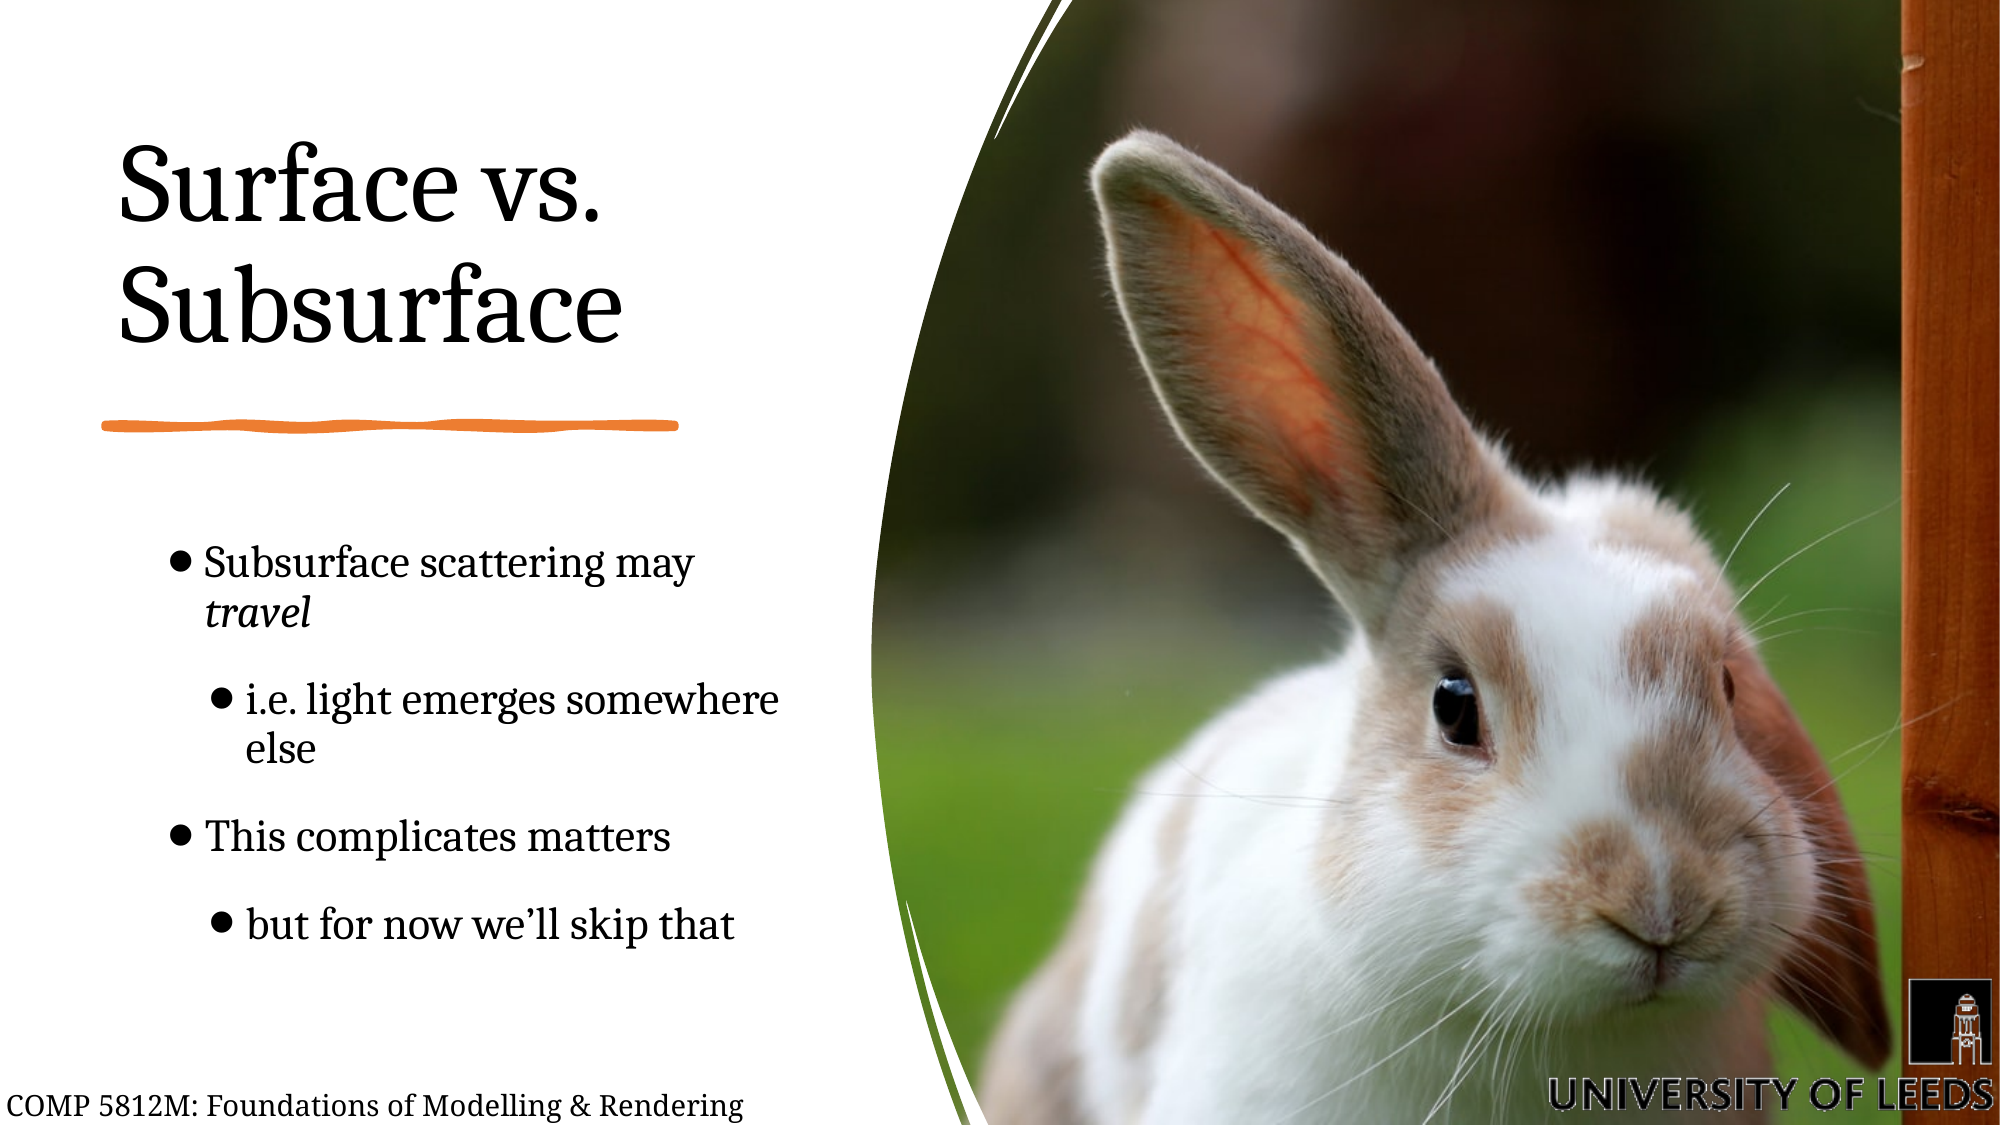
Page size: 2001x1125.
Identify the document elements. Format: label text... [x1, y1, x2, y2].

title Surface vs. Subsurface [105, 53, 822, 375]
text_box COMP 5812M: Foundations of Modelling & Rendering [0, 1070, 871, 1125]
picture [871, 0, 2000, 1125]
text_box [103, 421, 676, 431]
text_box [0, 0, 871, 1070]
list Subsurface scattering may travel i.e. light emerges somewhere else This complicates matters but for now we’ll skip that [105, 471, 802, 1016]
